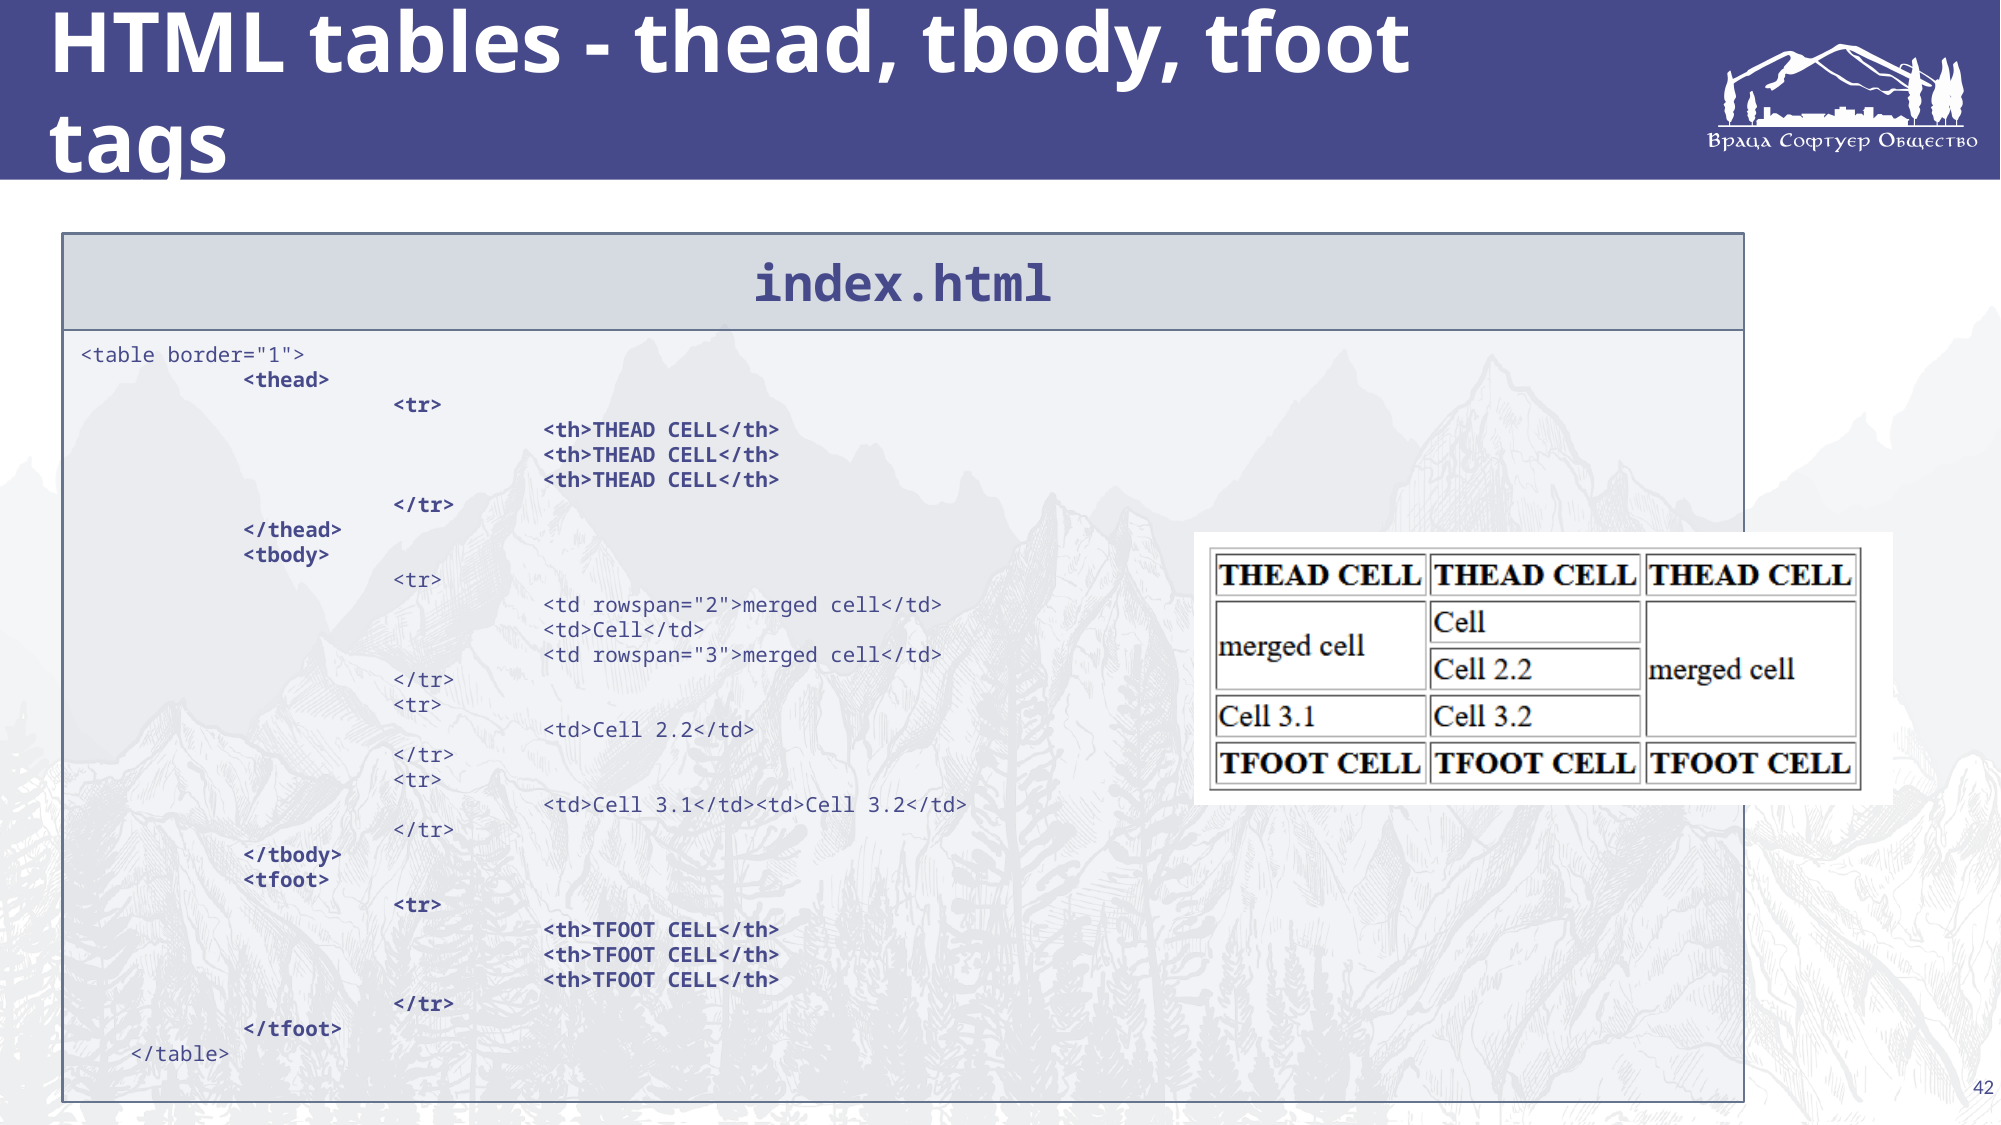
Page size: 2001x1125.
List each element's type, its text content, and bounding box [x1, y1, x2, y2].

title HTML tables - thead, tbody, tfoot tags [31, 16, 1591, 162]
slide_number ‹#› [1929, 1070, 2000, 1103]
text_box <table border="1"> <thead> <tr> <th>THEAD CELL</th> <th>THEAD CELL</th> <th>THEAD CELL</th> </tr> </thead> <tbody> <tr> <td rowspan="2">merged cell</td> <td>Cell</td> <td rowspan="3">merged cell</td> </tr> <tr> <td>Cell 2.2</td> </tr> <tr> <td>Cell 3.1</td><td>Cell 3.2</td> </tr> </tbody> <tfoot> <tr> <th>TFOOT CELL</th> <th>TFOOT CELL</th> <th>TFOOT CELL</th> </tr> </tfoot> </table> [62, 330, 1744, 1103]
text_box index.html [62, 233, 1744, 330]
picture [1703, 19, 1981, 165]
picture [1194, 532, 1894, 805]
